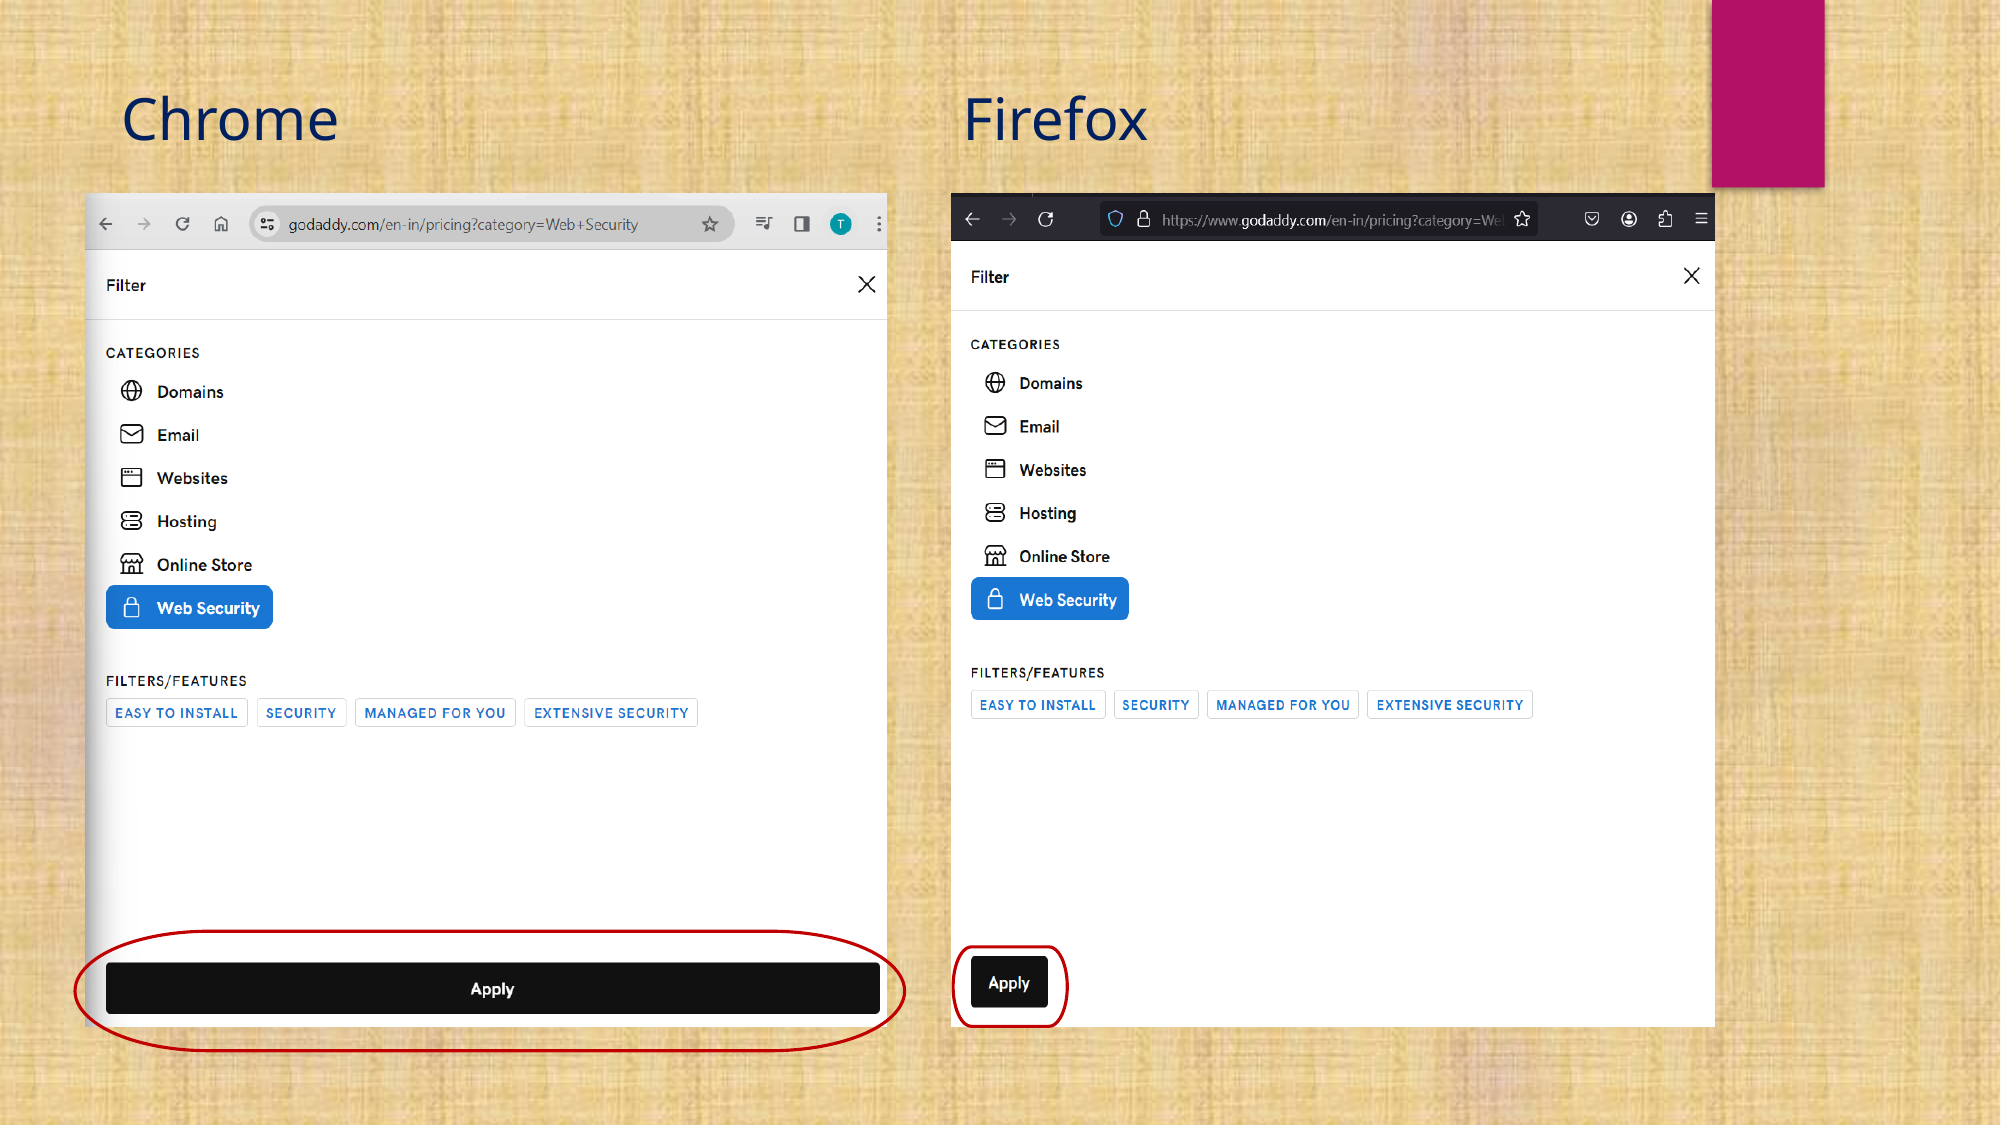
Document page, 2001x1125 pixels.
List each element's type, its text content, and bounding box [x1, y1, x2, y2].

text_box [114, 1035, 866, 1053]
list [951, 193, 1715, 1027]
title Chrome Firefox [106, 74, 1649, 304]
text_box [891, 962, 907, 1020]
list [84, 193, 887, 1027]
picture [0, 0, 2001, 1125]
text_box [73, 973, 79, 1009]
